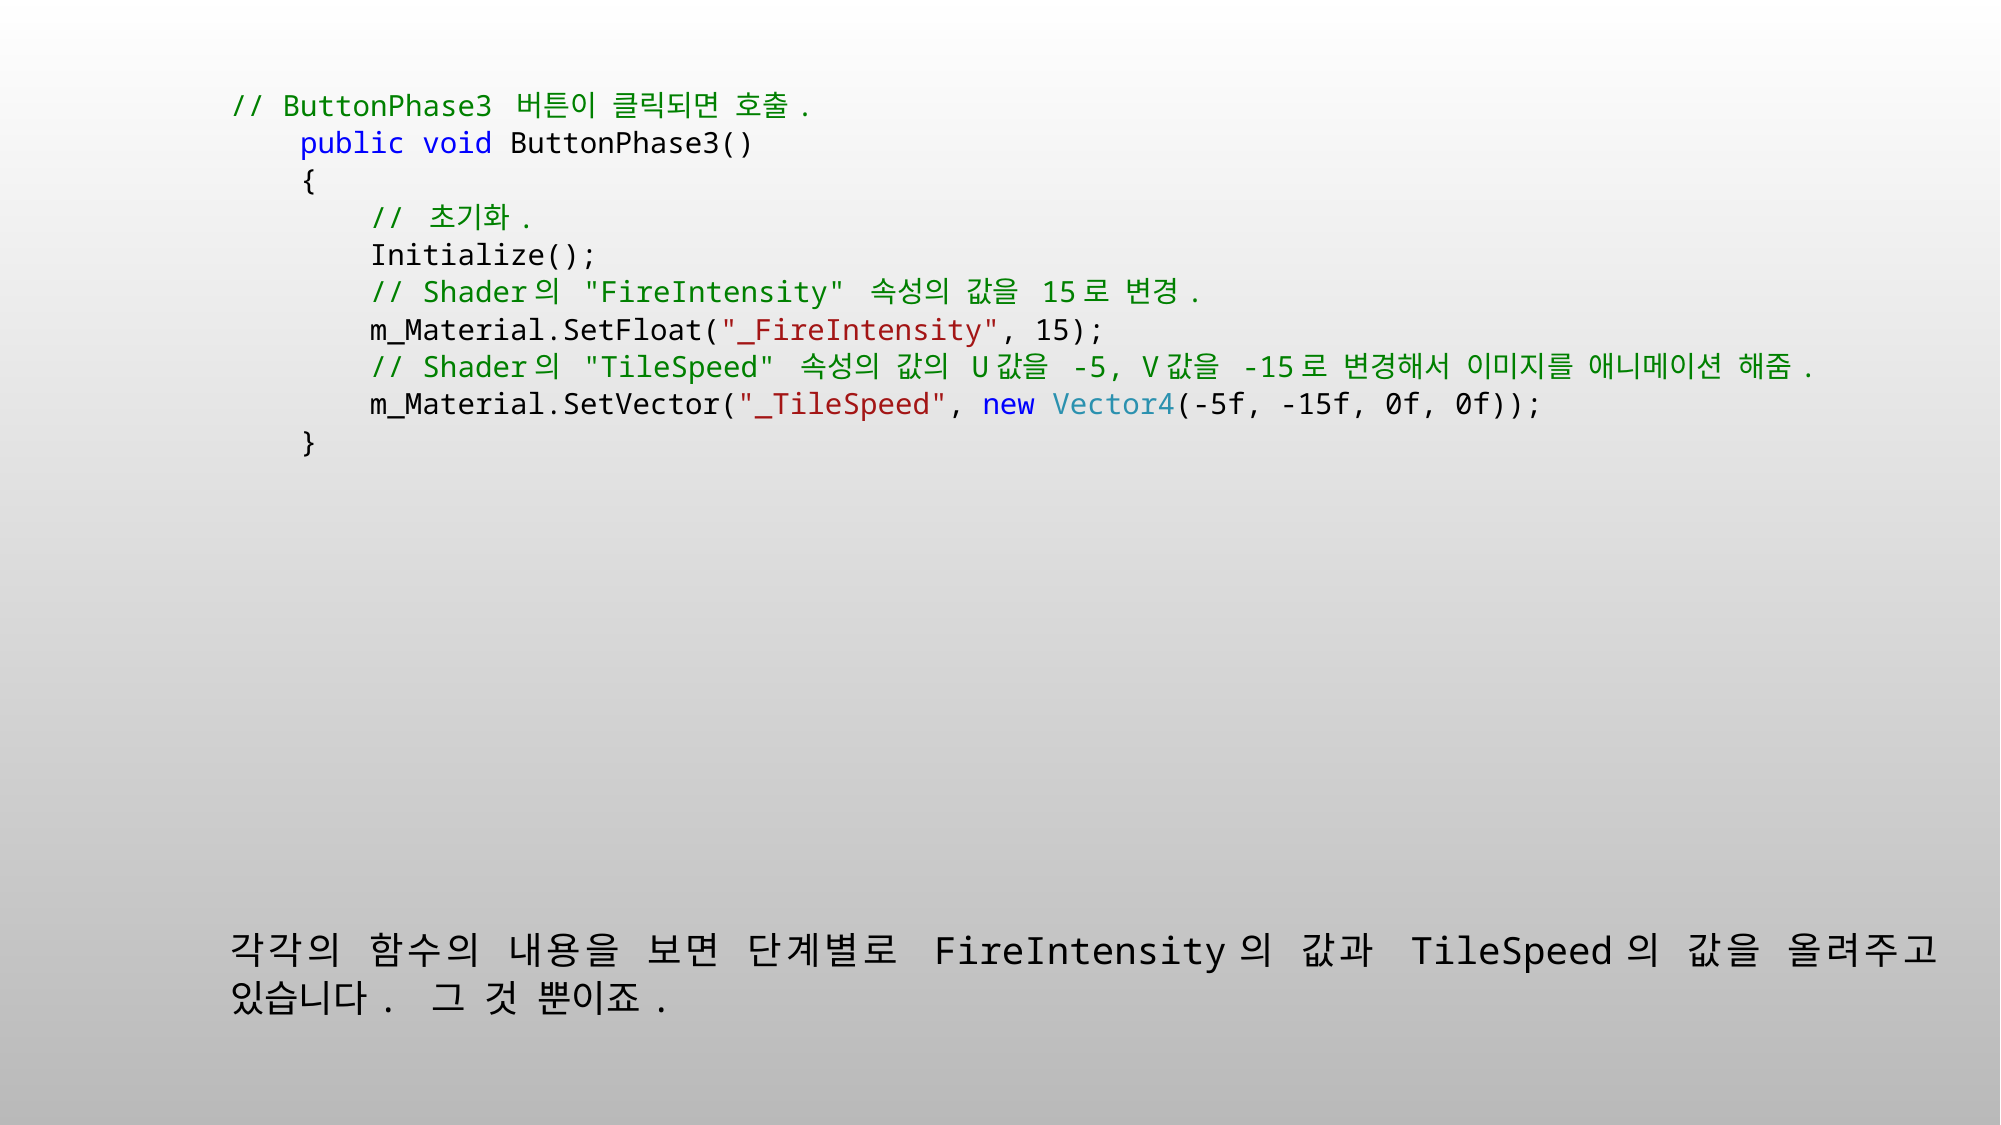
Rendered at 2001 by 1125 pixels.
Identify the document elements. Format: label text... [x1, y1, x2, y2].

text_box 각각의 함수의 내용을 보면 단계별로 FireIntensity의 값과 TileSpeed의 값을 올려주고 있습니다. 그 것 뿐이죠. [215, 916, 1953, 1028]
text_box // ButtonPhase3 버튼이 클릭되면 호출. public void ButtonPhase3() { // 초기화. Initialize(); // Shader의 "FireIntensity" 속성의 값을 15로 변경. m_Material.SetFloat("_FireIntensity", 15); // Shader의 "TileSpeed" 속성의 값의 U값을 -5, V값을 -15로 변경해서 이미지를 애니메이션 해줌. m_Material.SetVector("_TileSpeed", new Vector4(-5f, -15f, 0f, 0f)); } [215, 77, 1874, 466]
